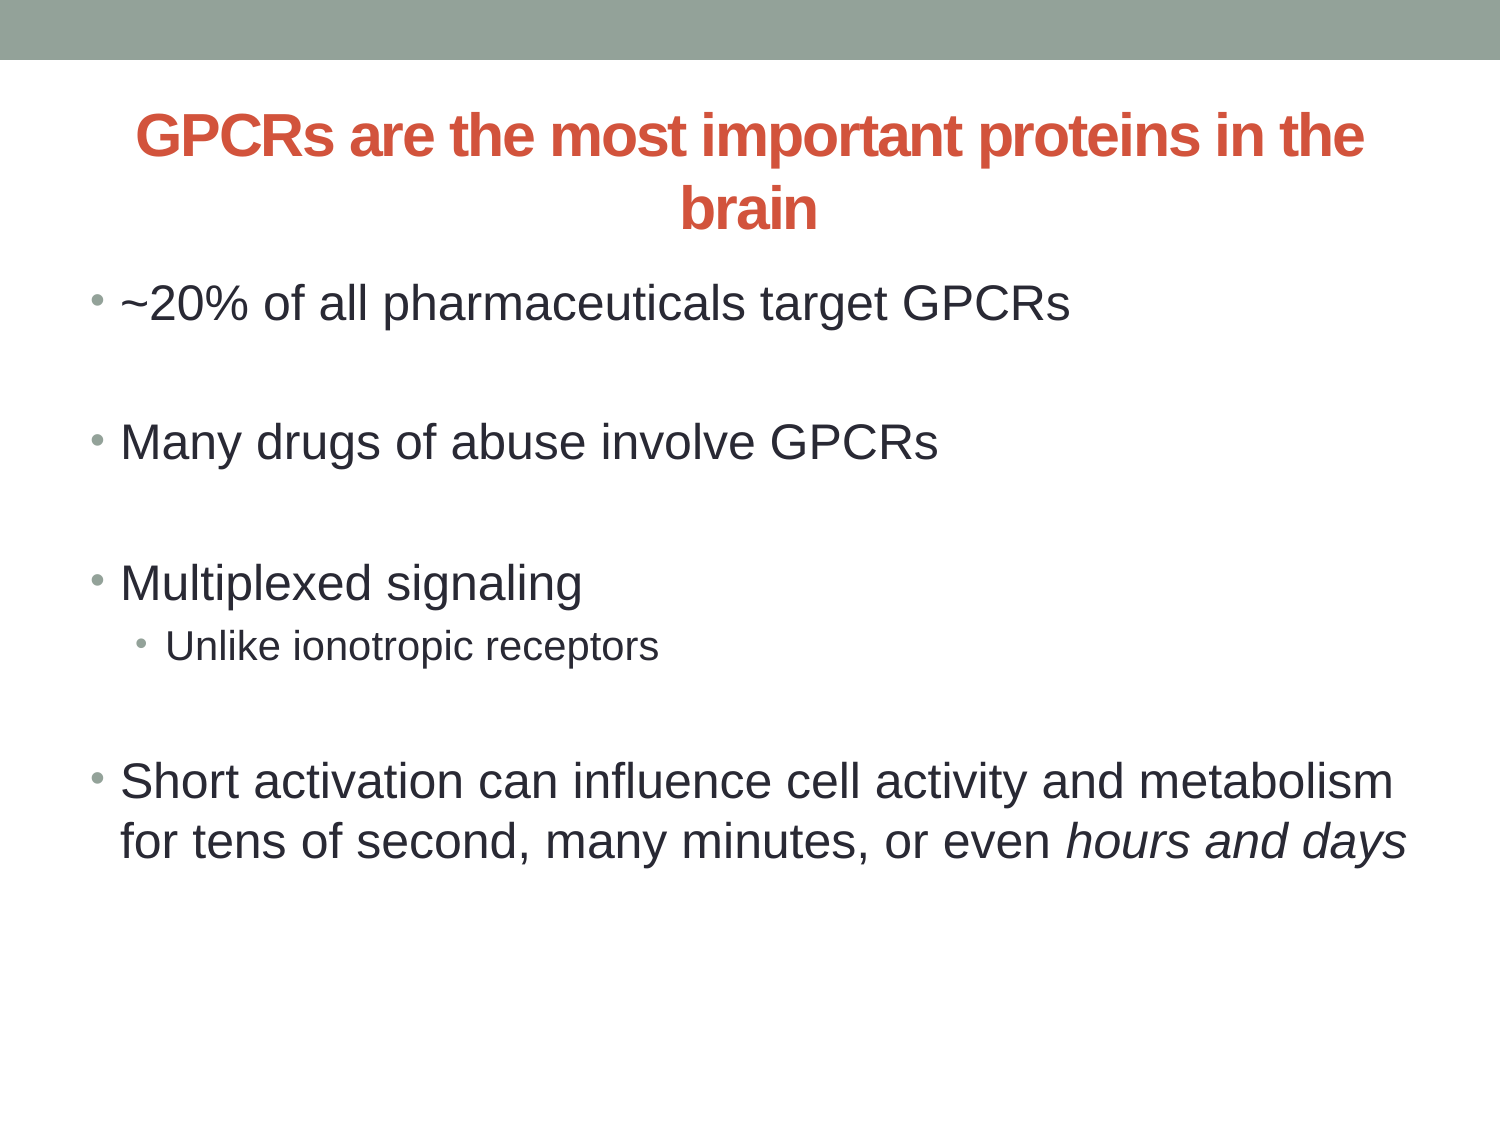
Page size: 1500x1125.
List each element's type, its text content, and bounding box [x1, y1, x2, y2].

list ~20% of all pharmaceuticals target GPCRs Many drugs of abuse involve GPCRs Multiplexed signaling Unlike ionotropic receptors Short activation can influence cell activity and metabolism for tens of second, many minutes, or even hours and days [75, 262, 1425, 1063]
title GPCRs are the most important proteins in the brain [75, 87, 1425, 250]
